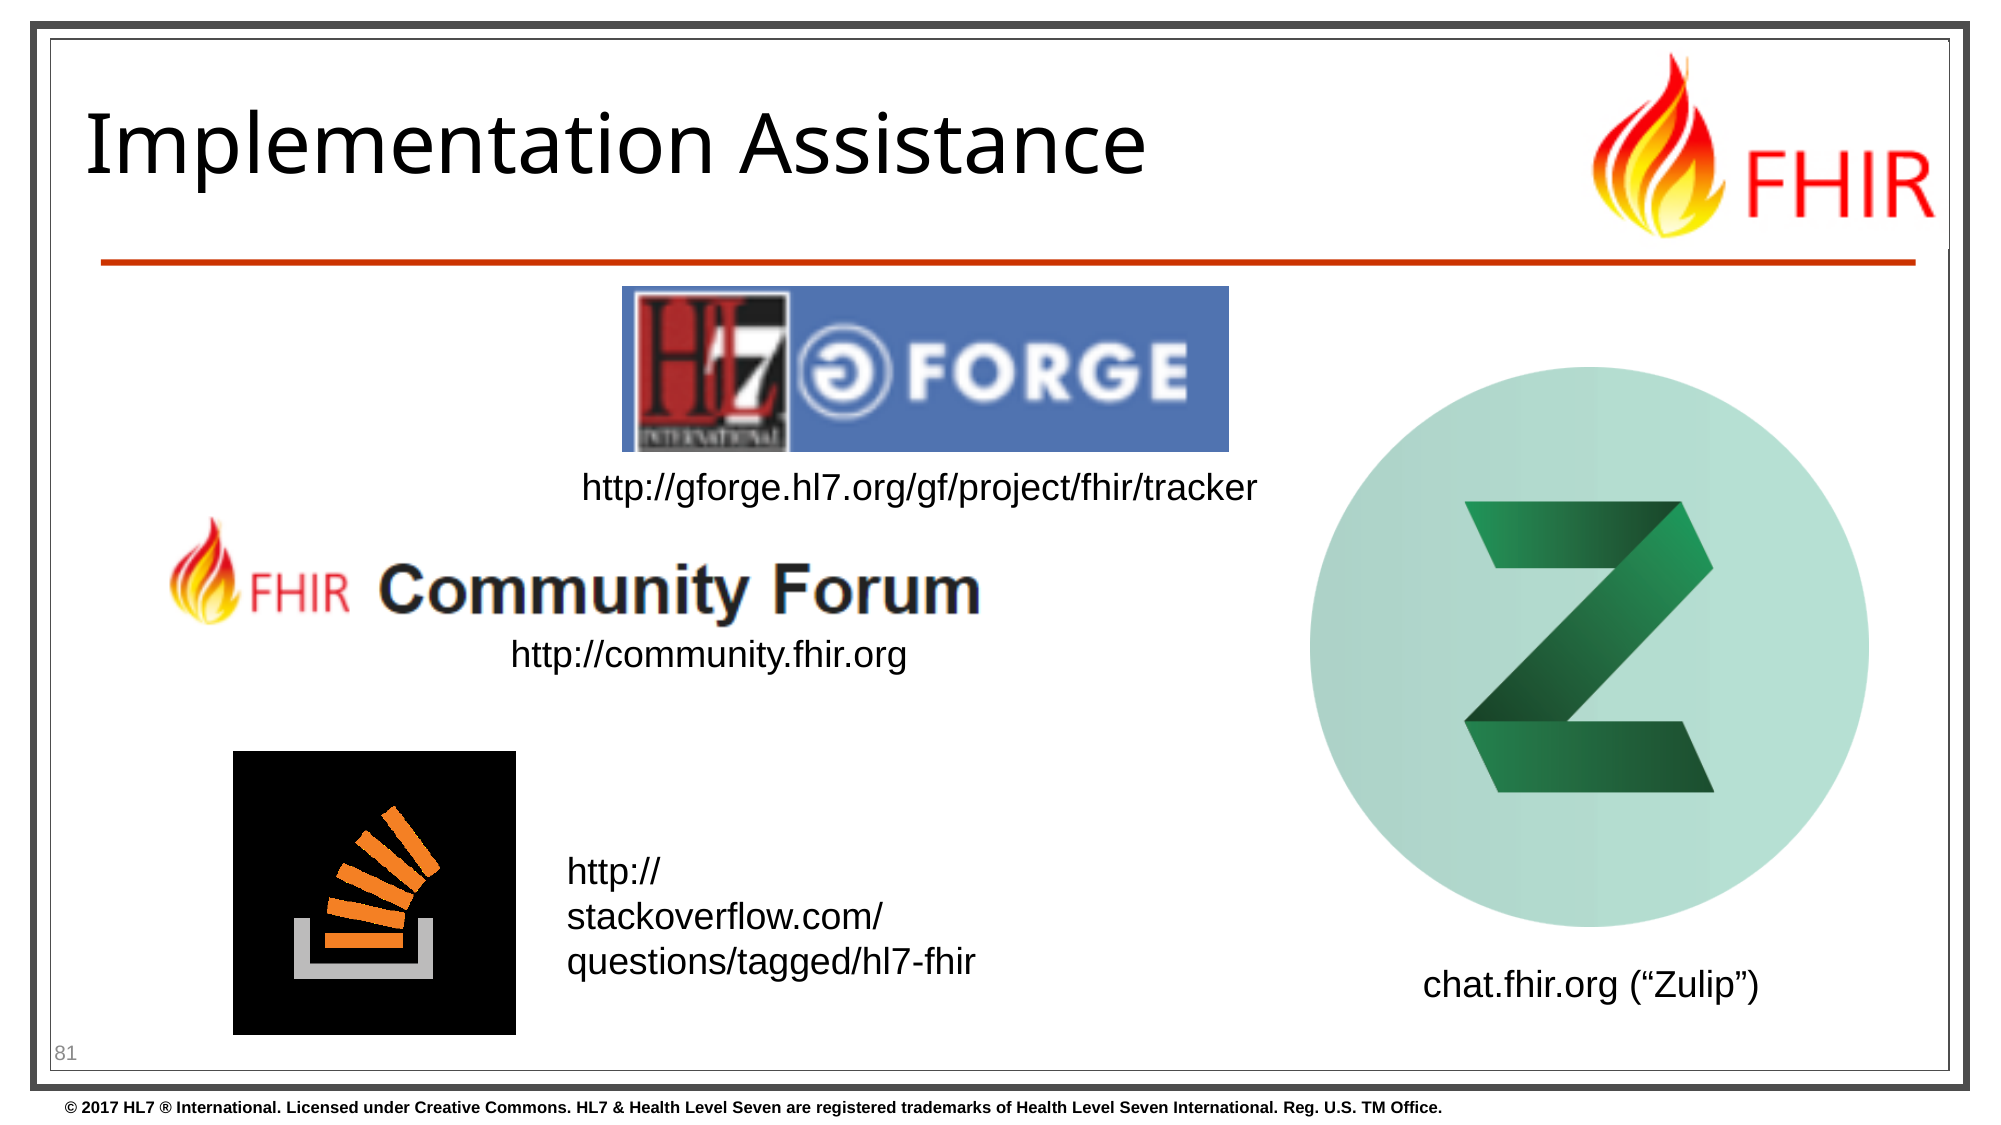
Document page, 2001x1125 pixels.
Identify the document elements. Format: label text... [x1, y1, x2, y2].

text_box http://gforge.hl7.org/gf/project/fhir/tracker [566, 455, 1304, 515]
text_box http://stackoverflow.com/questions/tagged/hl7-fhir [552, 839, 1011, 990]
text_box 81 [39, 1034, 197, 1071]
picture [621, 286, 1229, 453]
title Implementation Assistance [70, 54, 1504, 244]
picture [163, 516, 993, 634]
picture [1578, 42, 1949, 249]
picture [1309, 367, 1869, 927]
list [233, 751, 516, 1035]
text_box http://community.fhir.org [495, 641, 992, 683]
text_box chat.fhir.org (“Zulip”) [1408, 952, 1855, 1012]
